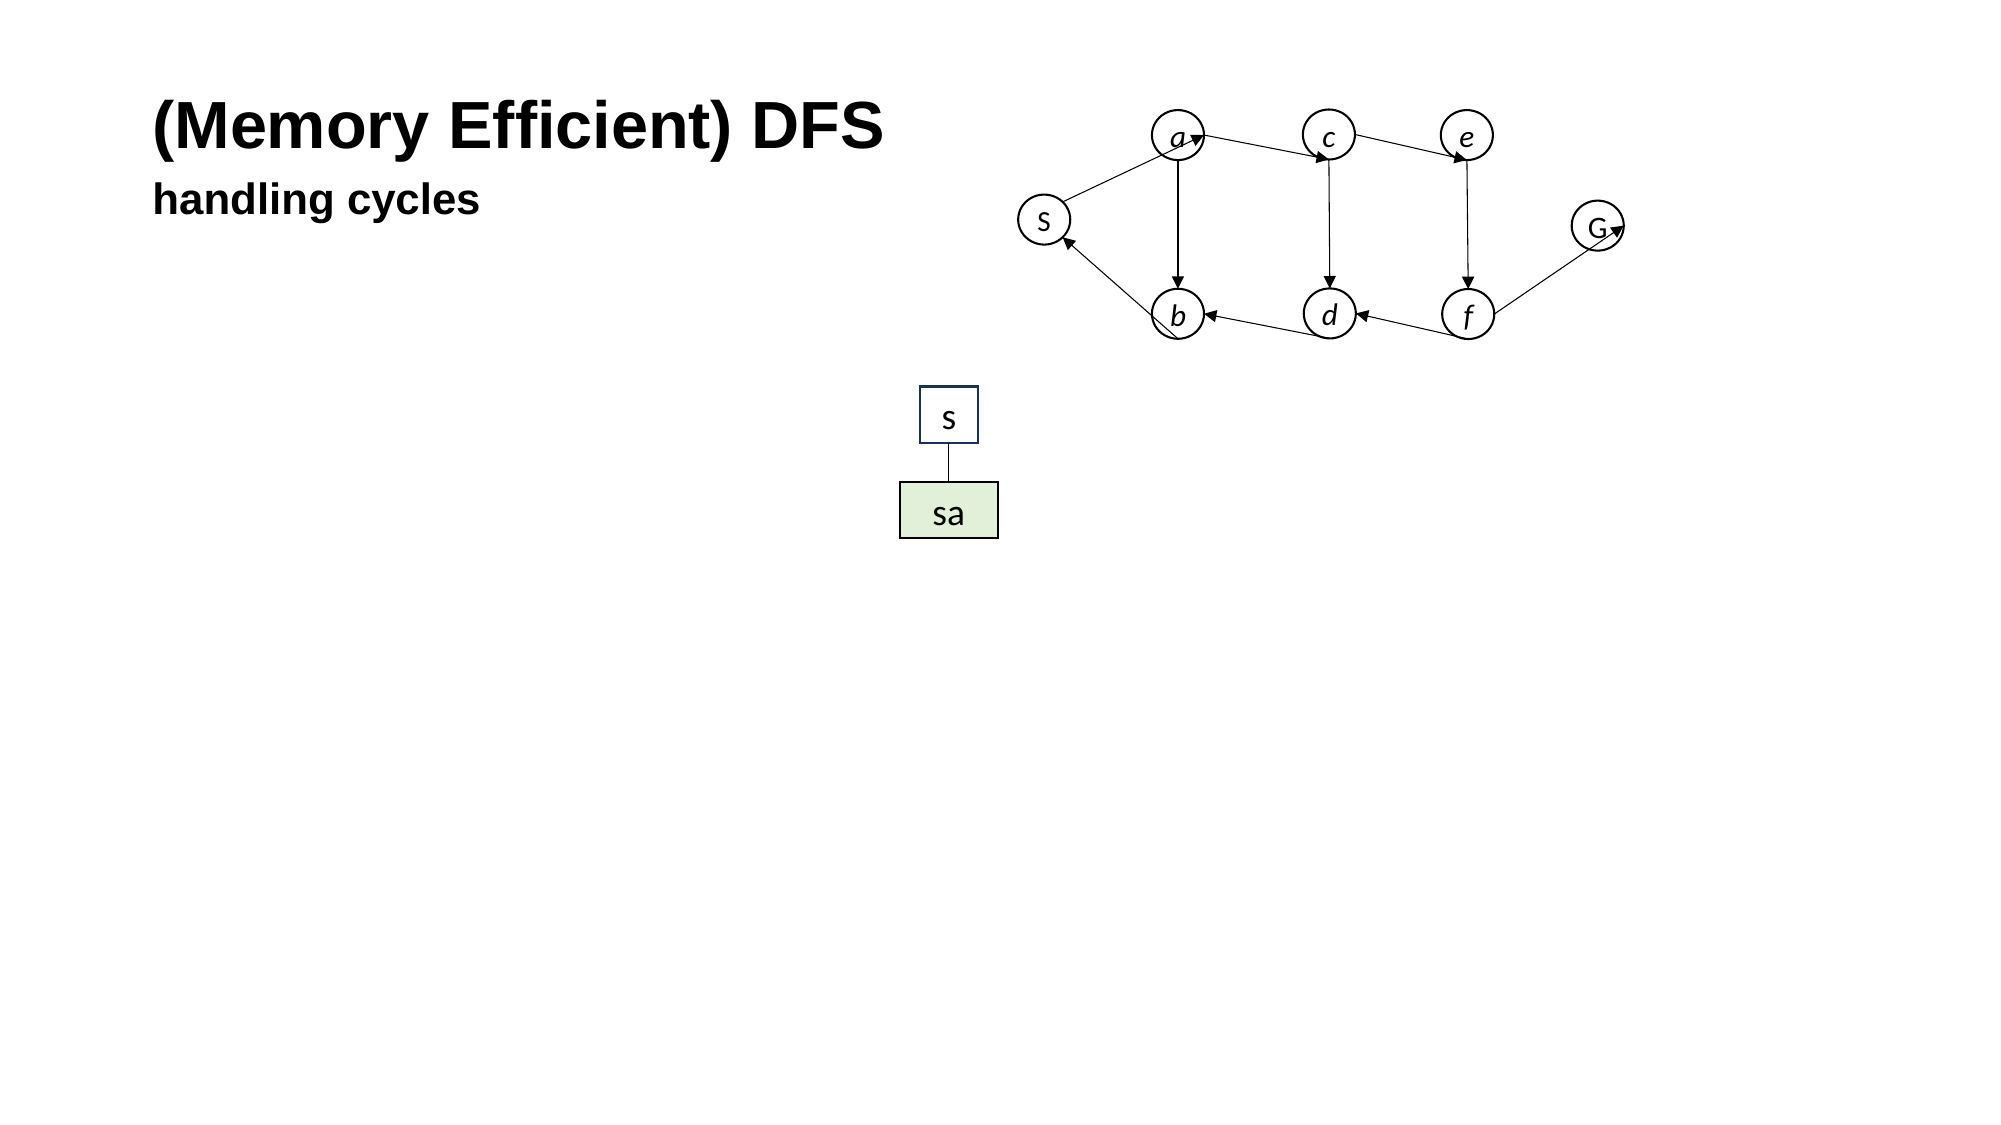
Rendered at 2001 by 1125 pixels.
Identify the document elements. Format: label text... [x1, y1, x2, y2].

text_box s [919, 385, 979, 444]
text_box sa [899, 481, 999, 539]
text_box handling cycles [137, 162, 624, 238]
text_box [1018, 109, 1624, 340]
title (Memory Efficient) DFS [137, 59, 1863, 194]
